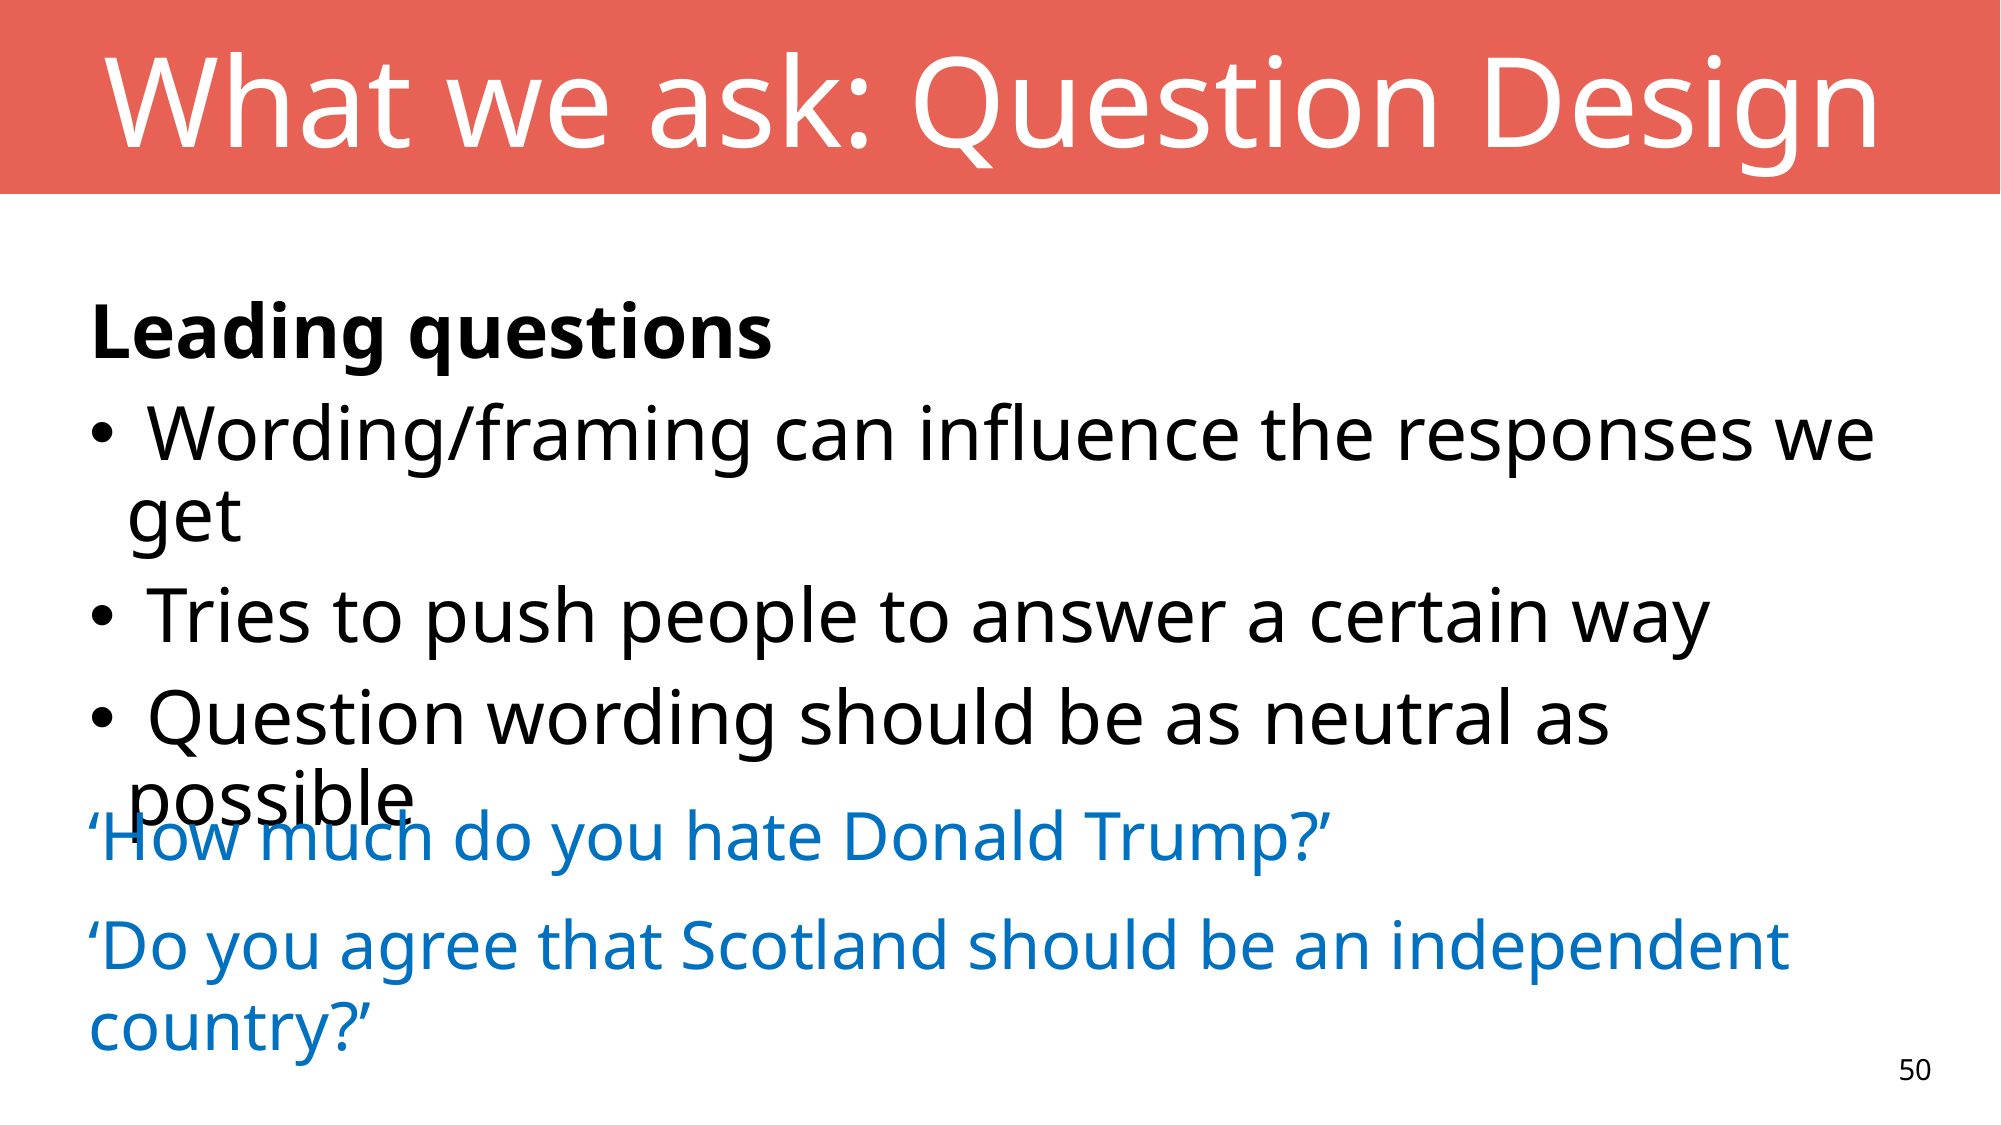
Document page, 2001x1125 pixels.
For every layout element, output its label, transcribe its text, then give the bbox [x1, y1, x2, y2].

text_box [0, 0, 2000, 194]
slide_number 50 [1897, 1043, 1947, 1104]
text_box ‘How much do you hate Donald Trump?’ ‘Do you agree that Scotland should be an independent country?’ [74, 786, 1897, 1125]
title What we ask: Question Design [88, 31, 1912, 182]
list Leading questions Wording/framing can influence the responses we get Tries to push people to answer a certain way Question wording should be as neutral as possible [74, 286, 1912, 1000]
